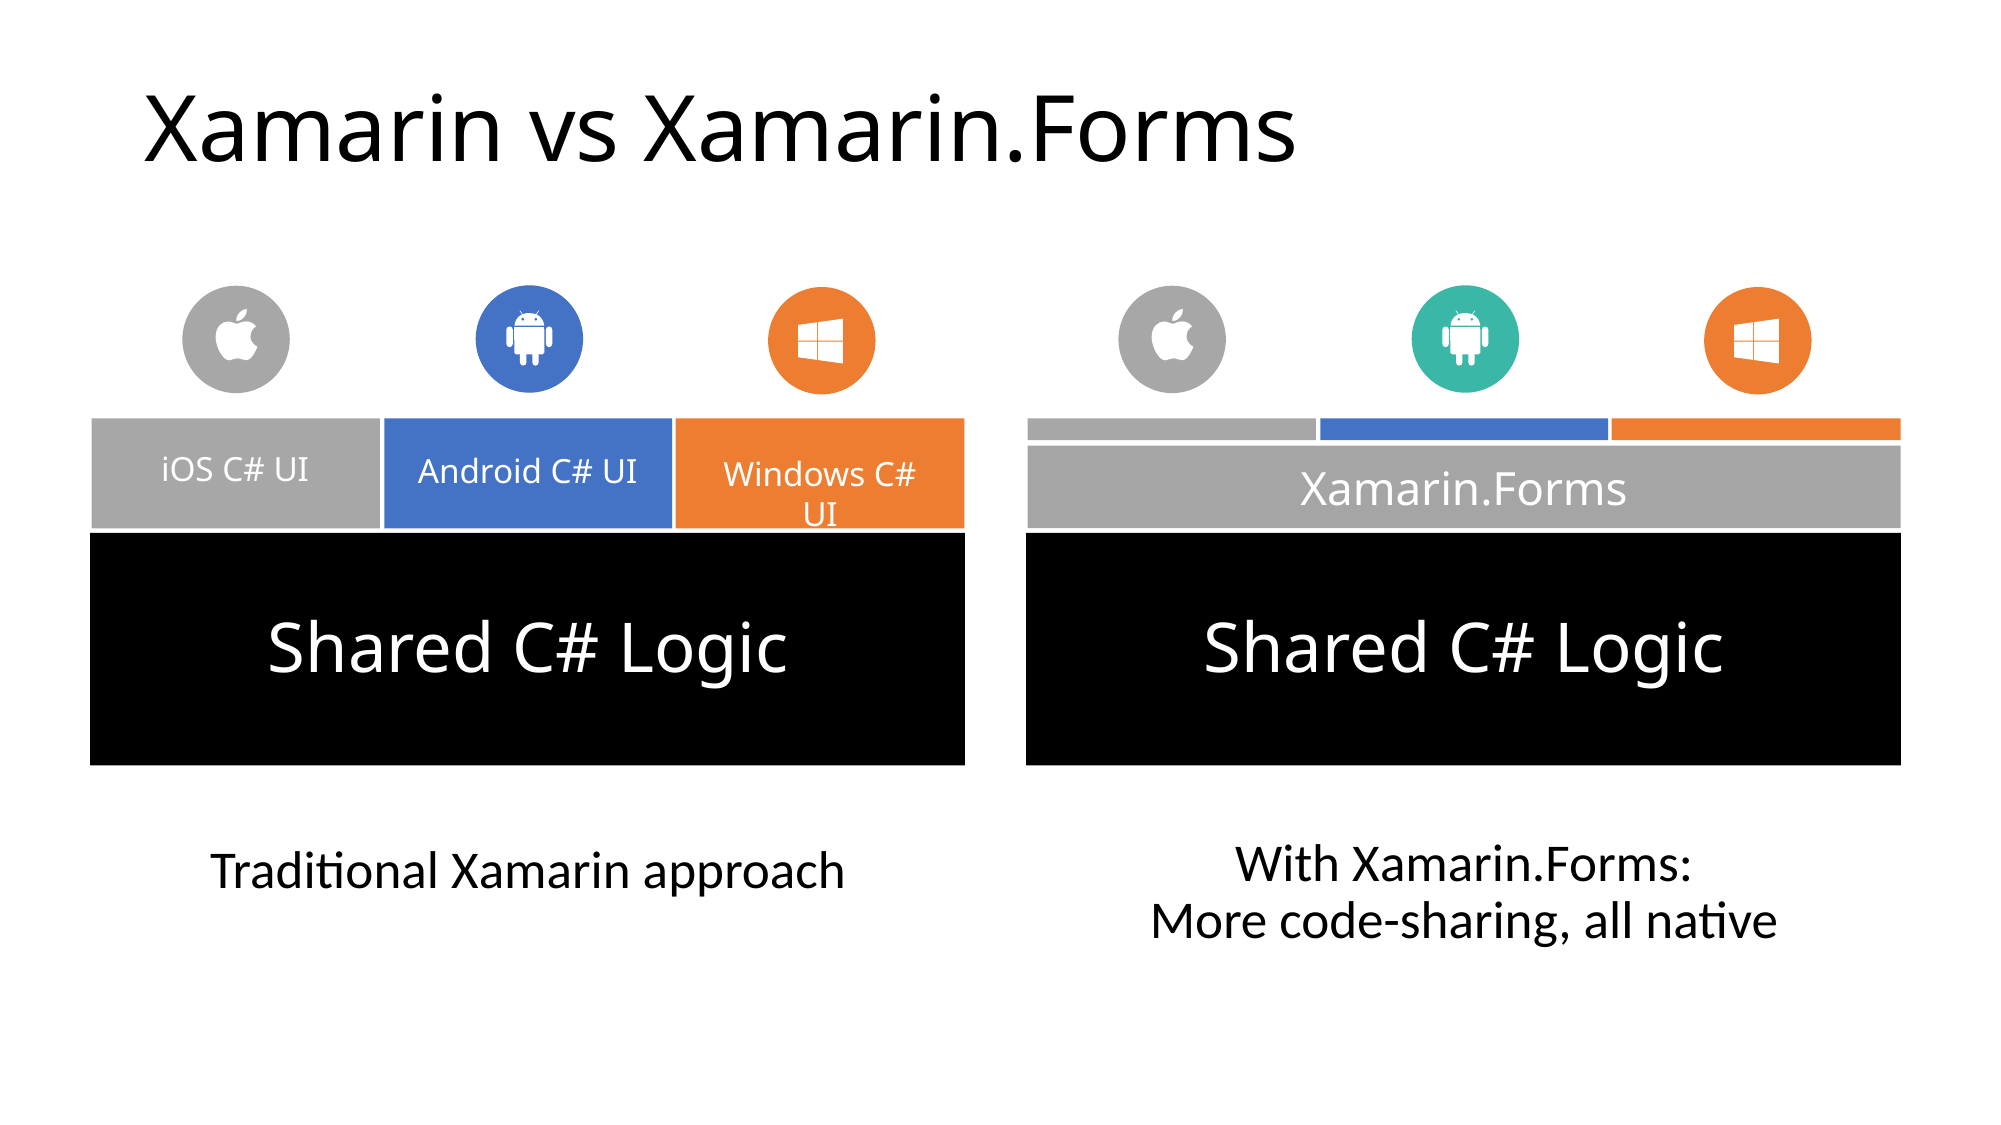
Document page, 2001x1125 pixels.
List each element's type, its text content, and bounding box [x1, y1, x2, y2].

title Xamarin vs Xamarin.Forms [136, 59, 1863, 204]
list Traditional Xamarin approach [91, 827, 966, 925]
list With Xamarin.Forms: More code-sharing, all native [1027, 827, 1902, 965]
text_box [1024, 285, 1905, 766]
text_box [88, 285, 969, 766]
